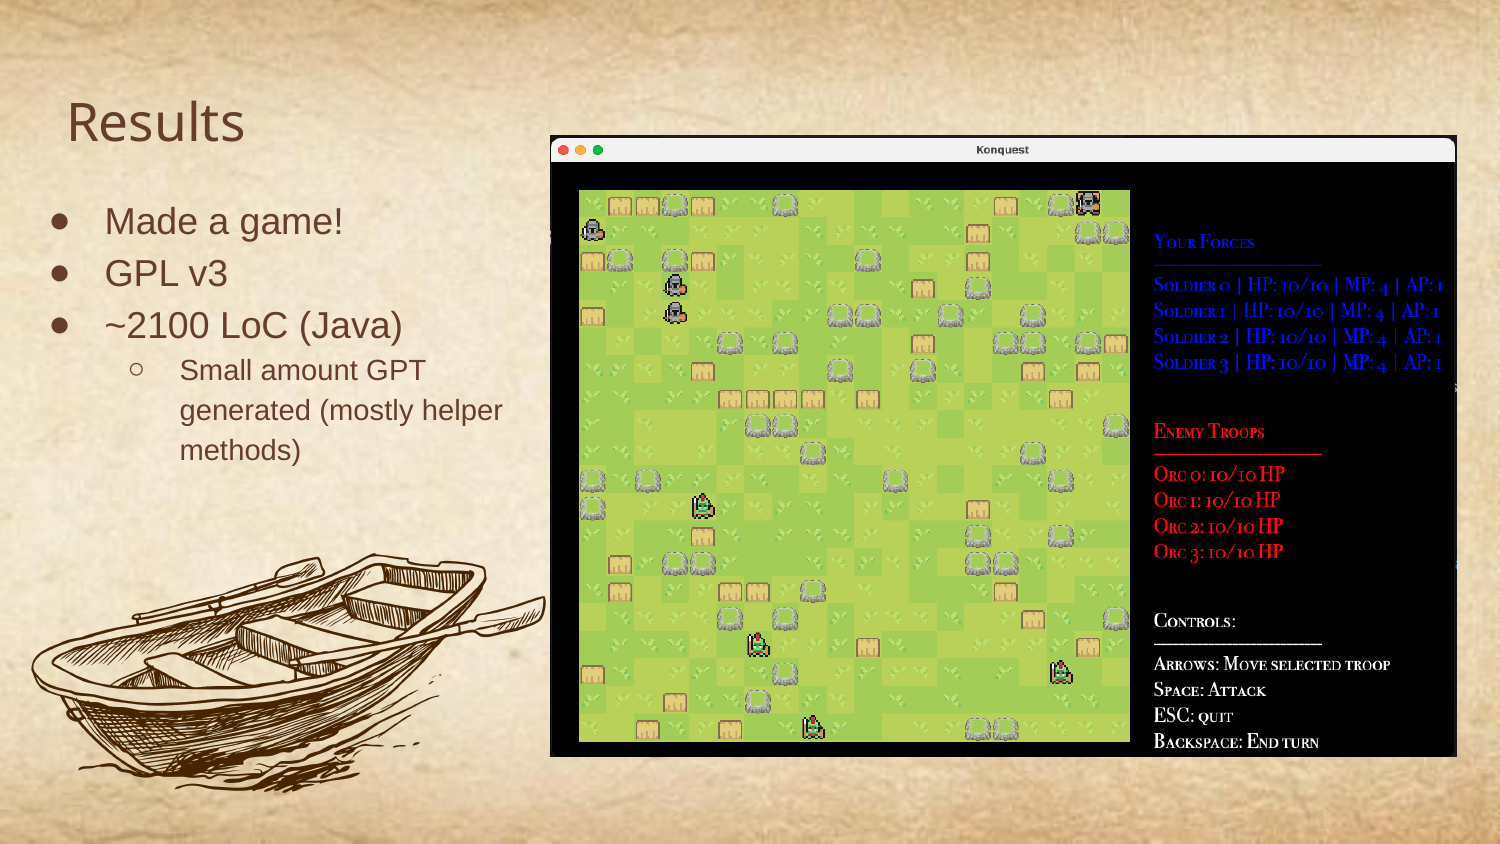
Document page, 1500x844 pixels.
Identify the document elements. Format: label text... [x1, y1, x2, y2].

picture [0, 0, 1500, 844]
title Results [51, 72, 1449, 167]
list Made a game! GPL v3 ~2100 LoC (Java) Small amount GPT generated (mostly helper methods) [14, 175, 545, 736]
